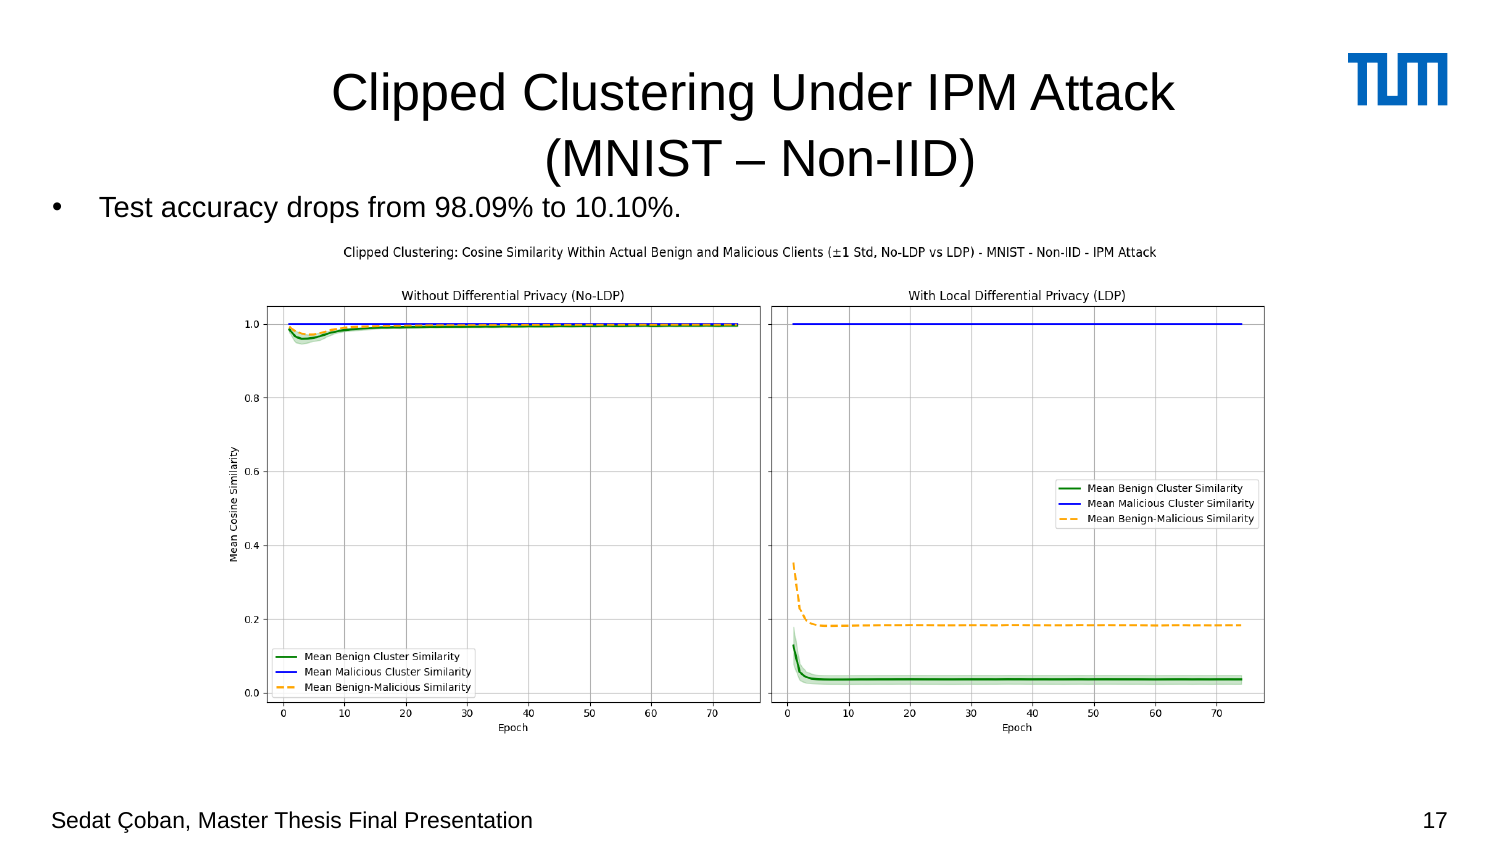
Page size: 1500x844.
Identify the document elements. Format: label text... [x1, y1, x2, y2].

footer Sedat Çoban, Master Thesis Final Presentation [51, 796, 1112, 842]
slide_number 17 [1112, 796, 1448, 842]
list Test accuracy drops from 98.09% to 10.10%. [51, 183, 1449, 692]
picture [227, 235, 1273, 745]
title Clipped Clustering Under IPM Attack (MNIST – Non-IID) [62, 53, 1459, 184]
